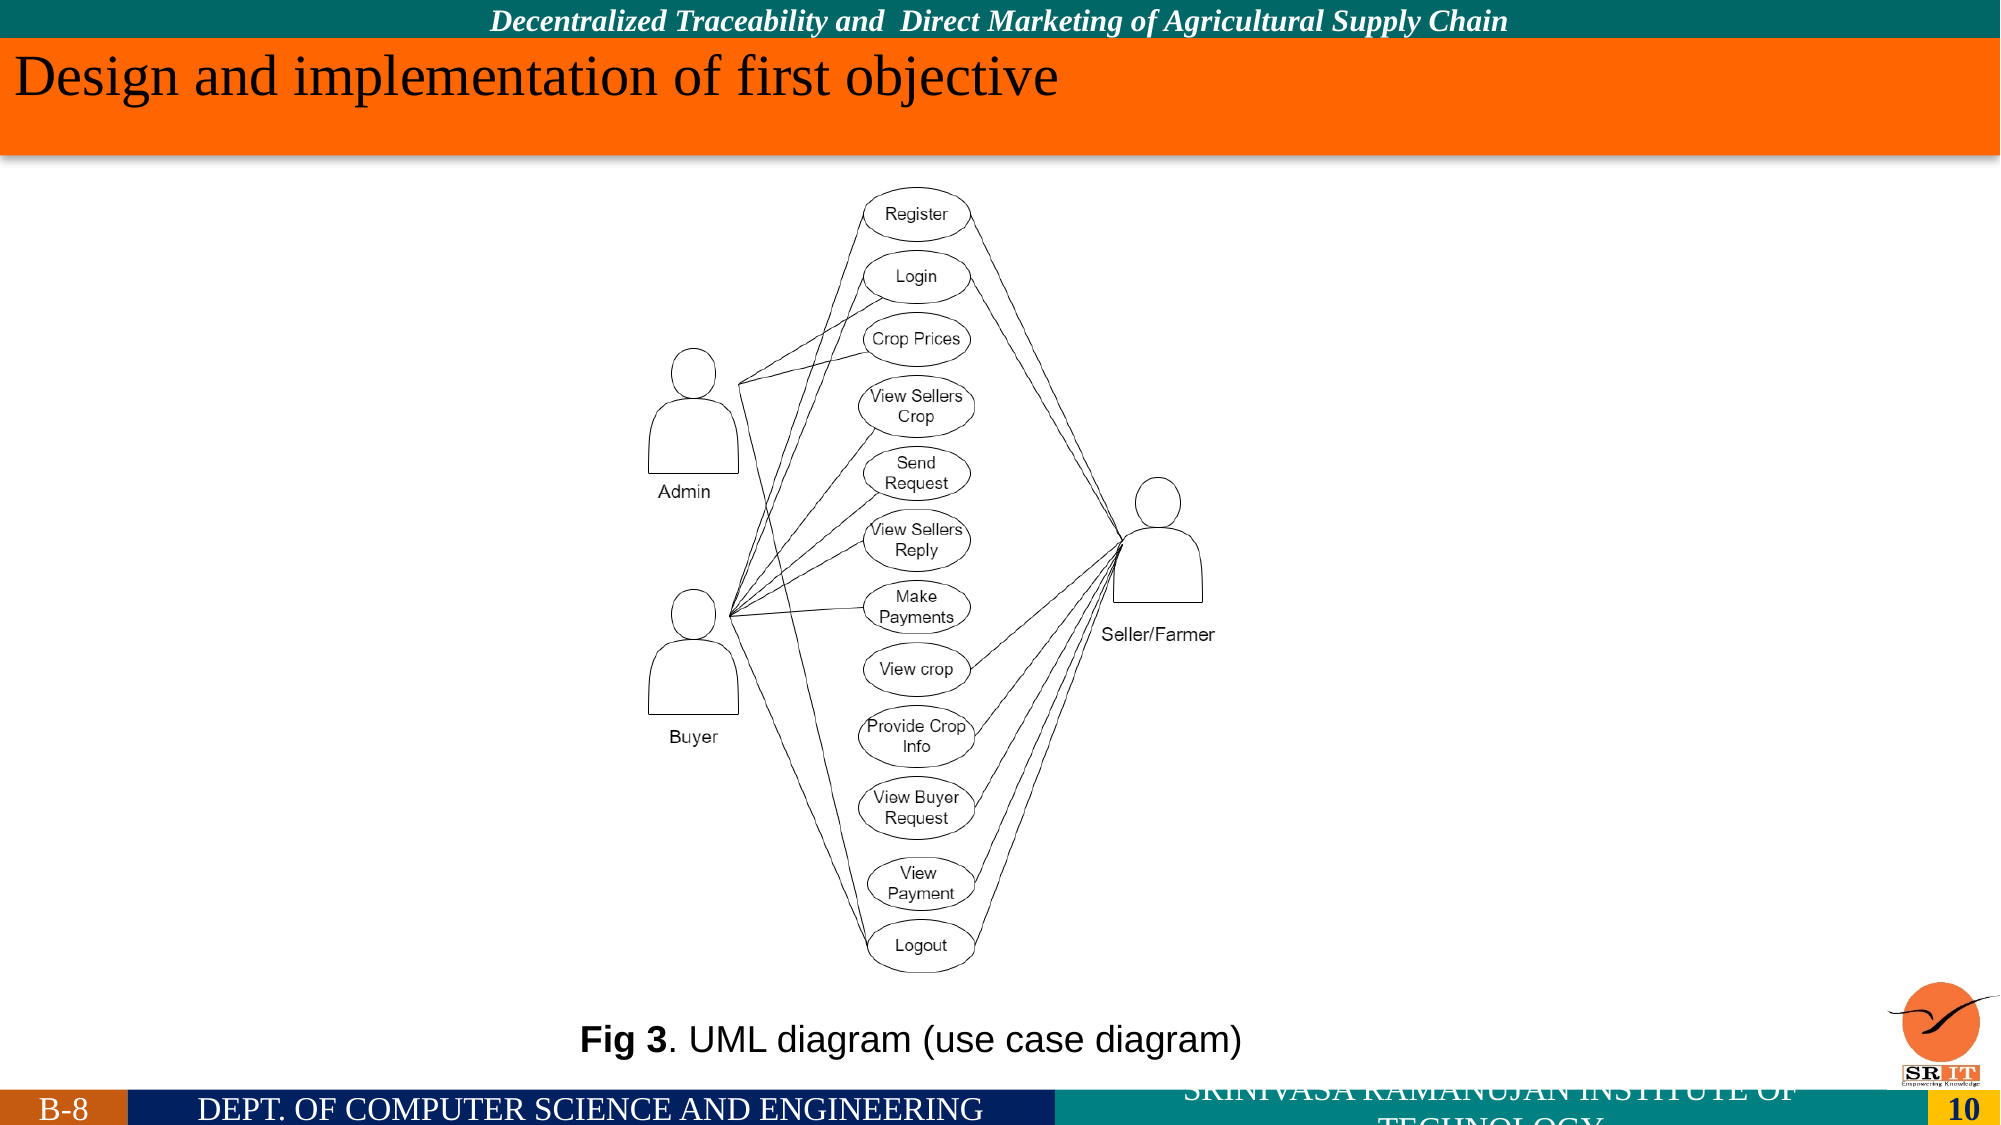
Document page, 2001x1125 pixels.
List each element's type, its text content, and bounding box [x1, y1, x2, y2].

picture [648, 187, 1225, 973]
text_box Fig 3. UML diagram (use case diagram) [554, 1007, 1551, 1068]
title Design and implementation of first objective [0, 38, 2000, 156]
picture [1887, 977, 2000, 1090]
